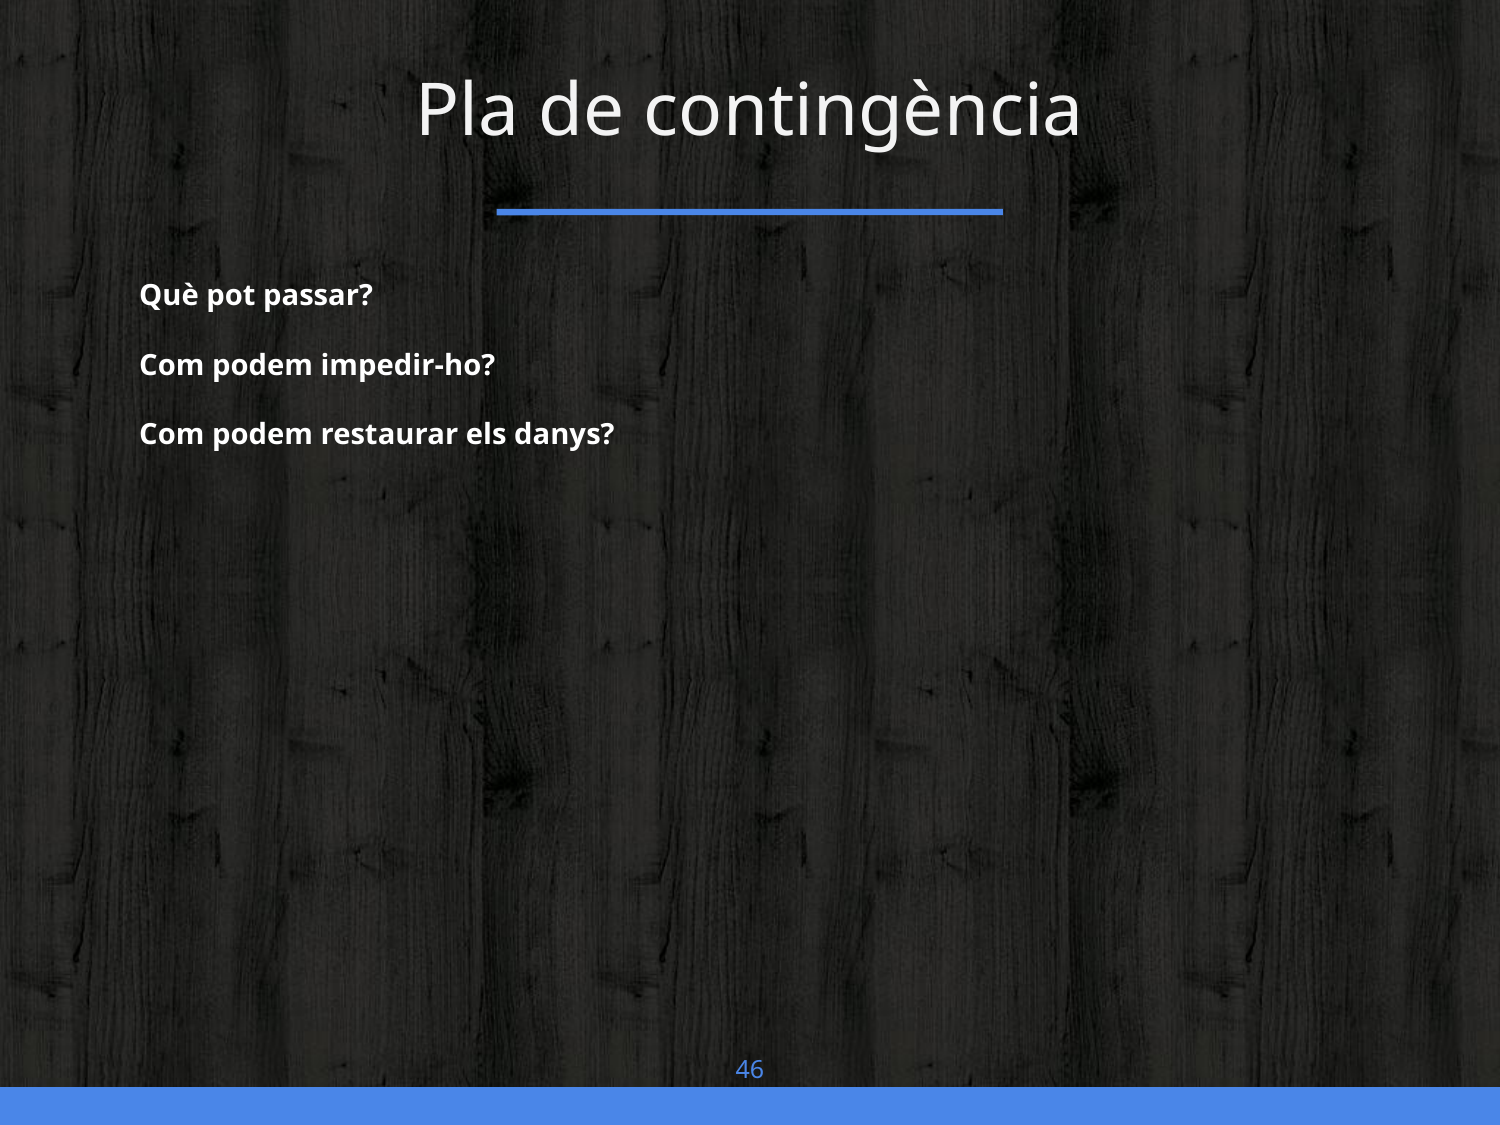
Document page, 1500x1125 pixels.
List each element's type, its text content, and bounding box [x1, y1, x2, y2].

picture [0, 0, 1500, 1087]
slide_number 46 [705, 1038, 795, 1087]
text_box Què pot passar? Com podem impedir-ho? Com podem restaurar els danys? [124, 260, 1376, 541]
title Pla de contingència [75, 0, 1425, 213]
text_box [0, 1087, 1500, 1125]
